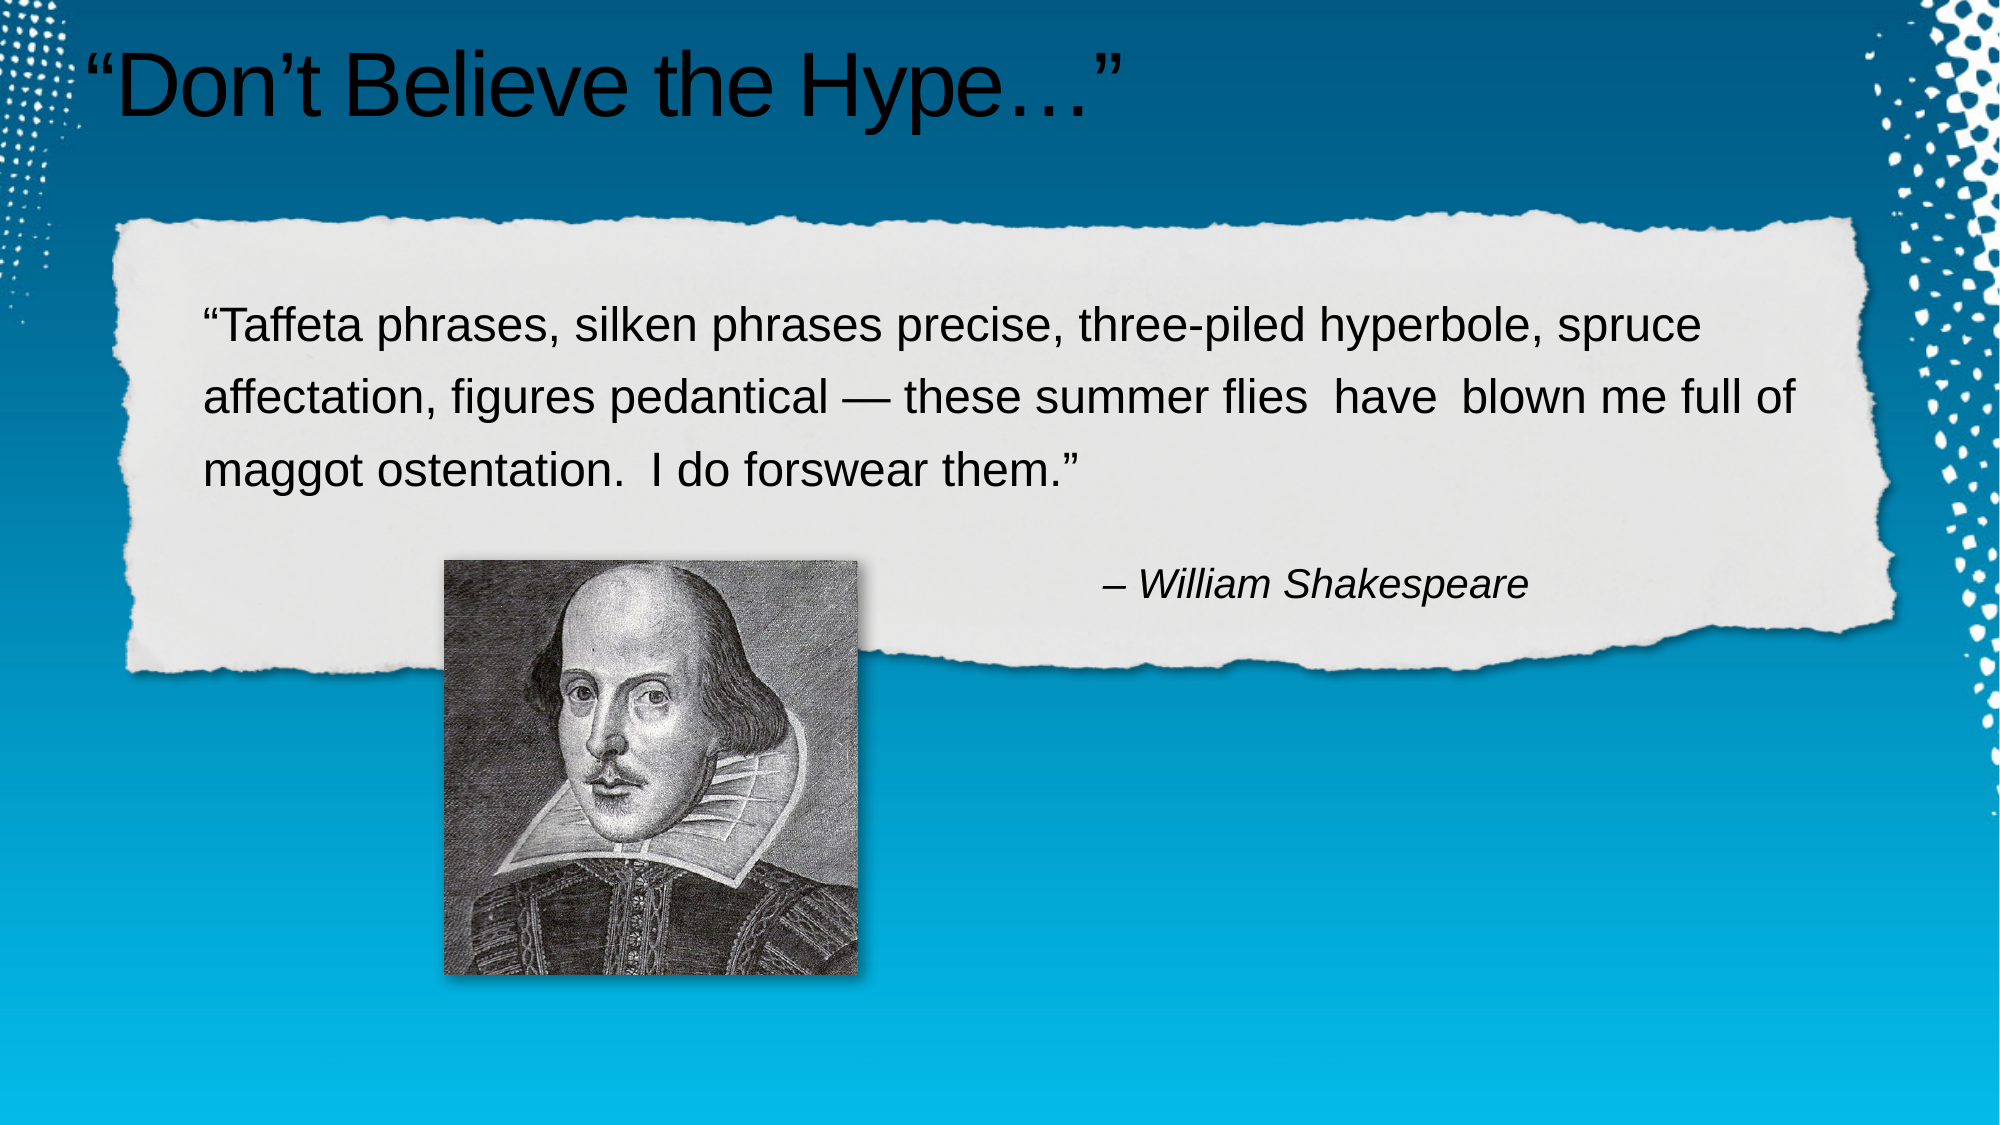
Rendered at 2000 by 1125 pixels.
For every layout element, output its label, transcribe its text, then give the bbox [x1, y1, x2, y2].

picture [33, 88, 42, 97]
picture [6, 97, 12, 105]
picture [1963, 535, 1977, 550]
picture [41, 59, 48, 67]
picture [1957, 187, 1971, 200]
picture [1914, 164, 1923, 177]
picture [1963, 335, 1972, 344]
picture [0, 155, 5, 163]
picture [38, 74, 47, 80]
picture [1914, 308, 1929, 326]
picture [1935, 431, 1946, 449]
picture [1935, 379, 1948, 391]
picture [1929, 27, 1945, 45]
picture [1889, 152, 1901, 166]
picture [28, 42, 36, 53]
picture [16, 143, 21, 151]
picture [1988, 547, 2000, 561]
picture [30, 14, 40, 23]
picture [47, 0, 57, 10]
picture [17, 129, 23, 136]
picture [1925, 87, 1941, 99]
picture [1982, 714, 1993, 729]
title “Don’t Believe the Hype…” [85, 37, 1914, 138]
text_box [111, 209, 1899, 676]
picture [1992, 438, 2000, 448]
picture [1974, 683, 1985, 694]
picture [55, 62, 62, 69]
picture [0, 40, 9, 45]
picture [1970, 426, 1980, 436]
picture [1972, 570, 1986, 583]
picture [54, 76, 60, 83]
picture [3, 10, 11, 18]
picture [1945, 213, 1955, 220]
picture [58, 32, 66, 41]
picture [1990, 492, 2000, 505]
picture [45, 16, 55, 24]
picture [1935, 0, 2000, 306]
picture [1950, 359, 1960, 366]
picture [1911, 223, 1918, 230]
picture [1969, 625, 1985, 642]
picture [1915, 109, 1924, 119]
picture [443, 559, 858, 974]
picture [1928, 399, 1939, 415]
picture [31, 131, 37, 138]
picture [1919, 367, 1930, 378]
picture [1958, 445, 1968, 460]
picture [1921, 0, 1934, 8]
picture [1946, 525, 1956, 533]
picture [43, 42, 49, 53]
picture [1980, 460, 1987, 469]
picture [1938, 122, 1950, 133]
picture [1922, 200, 1934, 207]
picture [33, 0, 42, 10]
picture [1932, 235, 1943, 241]
picture [1952, 502, 1967, 516]
picture [1991, 637, 2000, 652]
picture [1981, 604, 2000, 620]
picture [18, 13, 26, 19]
picture [1963, 589, 1976, 607]
picture [1960, 392, 1970, 403]
picture [1972, 312, 1985, 322]
picture [1955, 246, 1965, 256]
picture [1994, 382, 2000, 391]
picture [1948, 413, 1958, 424]
picture [13, 41, 25, 49]
picture [11, 55, 21, 64]
picture [29, 27, 38, 38]
picture [9, 84, 15, 91]
picture [33, 116, 40, 124]
picture [1946, 155, 1961, 167]
picture [1983, 404, 1992, 414]
picture [0, 24, 9, 33]
picture [1926, 344, 1939, 358]
picture [56, 47, 64, 55]
picture [1988, 691, 2000, 709]
picture [16, 22, 23, 34]
picture [1935, 177, 1945, 189]
picture [1900, 240, 1912, 254]
picture [34, 101, 43, 111]
picture [1963, 278, 1976, 291]
picture [1942, 269, 1953, 276]
picture [1993, 321, 2000, 339]
picture [1979, 657, 1995, 676]
picture [1930, 291, 1941, 297]
picture [1941, 324, 1952, 332]
picture [1995, 582, 2000, 595]
picture [18, 0, 29, 6]
picture [1920, 257, 1932, 264]
picture [1909, 274, 1920, 291]
picture [10, 69, 17, 78]
picture [1925, 141, 1935, 155]
picture [1978, 517, 1987, 527]
picture [42, 31, 53, 39]
picture [1973, 368, 1982, 380]
picture [1942, 465, 1958, 483]
picture [1968, 481, 1978, 492]
picture [1953, 301, 1962, 312]
picture [1955, 557, 1965, 573]
picture [24, 72, 32, 79]
picture [1984, 349, 1992, 357]
picture [1898, 188, 1912, 198]
picture [26, 57, 34, 68]
picture [1991, 747, 2000, 765]
